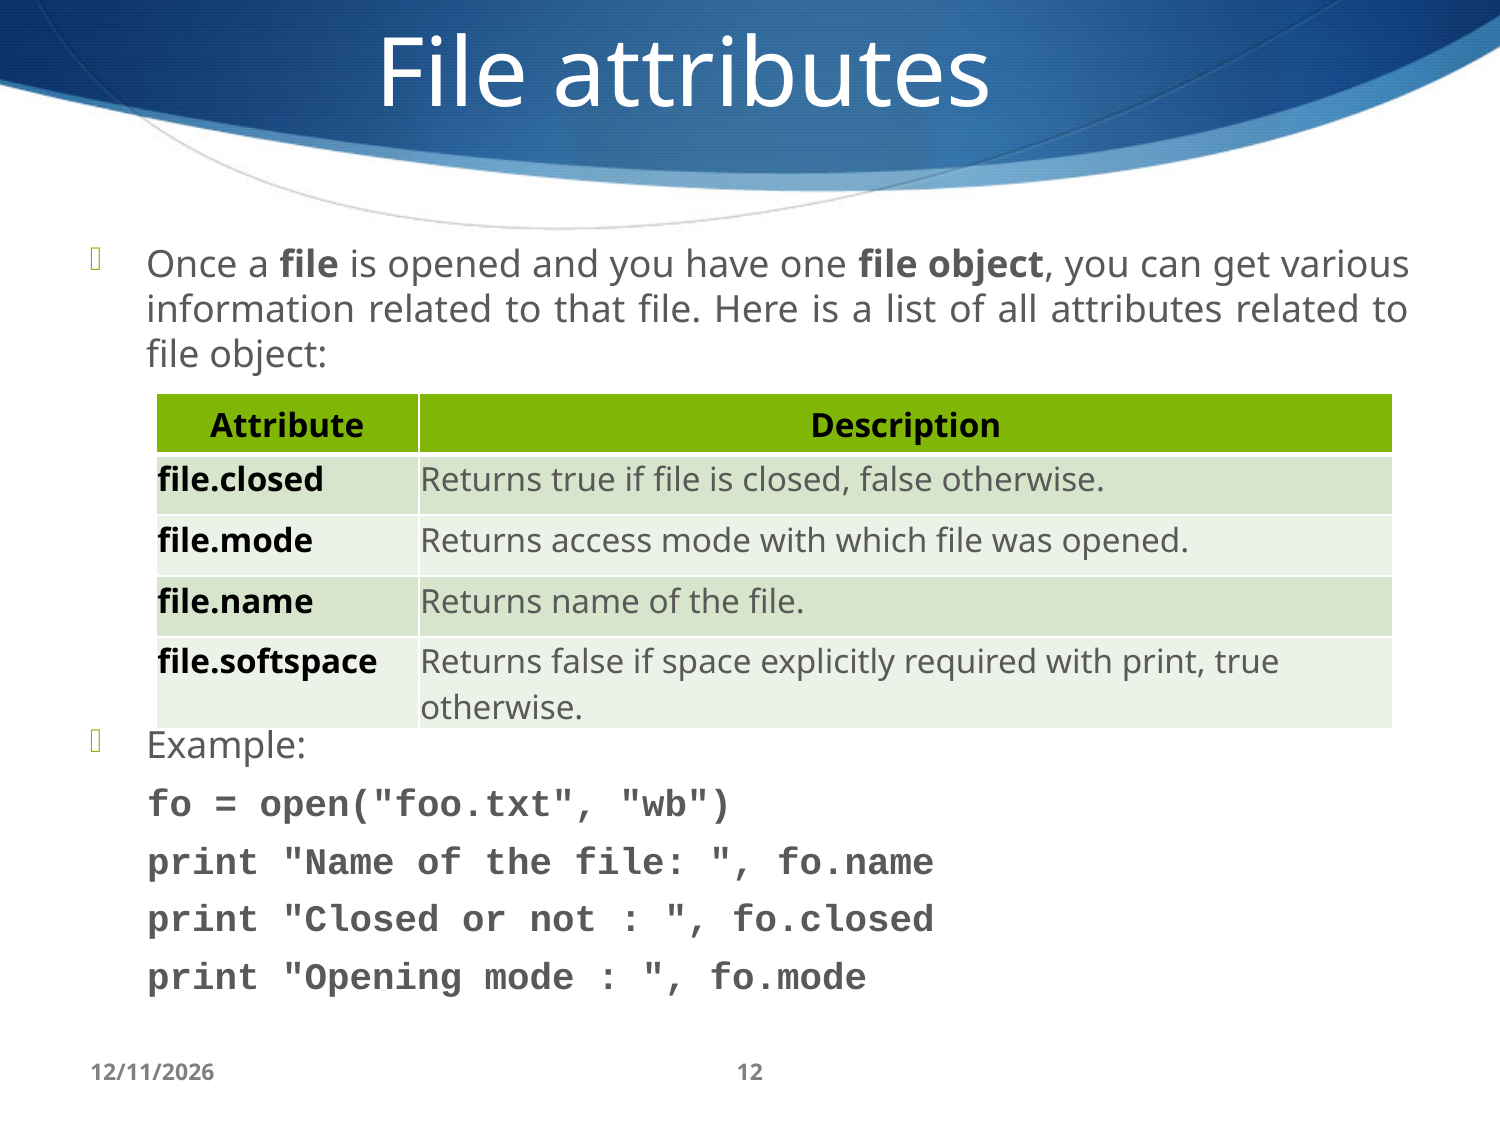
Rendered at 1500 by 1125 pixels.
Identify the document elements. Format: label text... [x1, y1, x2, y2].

text_box Once a file is opened and you have one file object, you can get various information related to that file. Here is a list of all attributes related to file object: Example: fo = open("foo.txt", "wb") print "Name of the file: ", fo.name print "Closed or not : ", fo.closed print "Opening mode : ", fo.mode [74, 232, 1425, 1043]
table_cell file.mode [157, 516, 418, 575]
table_cell Returns false if space explicitly required with print, true otherwise. [420, 638, 1392, 728]
table_cell file.closed [157, 457, 418, 514]
table_header Description [420, 394, 1392, 452]
picture [0, 0, 1500, 1125]
table_cell file.name [157, 577, 418, 636]
text_box File attributes [74, 3, 1425, 191]
table_cell Returns access mode with which file was opened. [420, 516, 1392, 575]
table_cell Returns name of the file. [420, 577, 1392, 636]
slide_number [75, 1042, 425, 1103]
table_header Attribute [157, 394, 418, 452]
slide_number 12 [706, 1042, 794, 1103]
table_cell Returns true if file is closed, false otherwise. [420, 457, 1392, 514]
table_cell file.softspace [157, 638, 418, 728]
